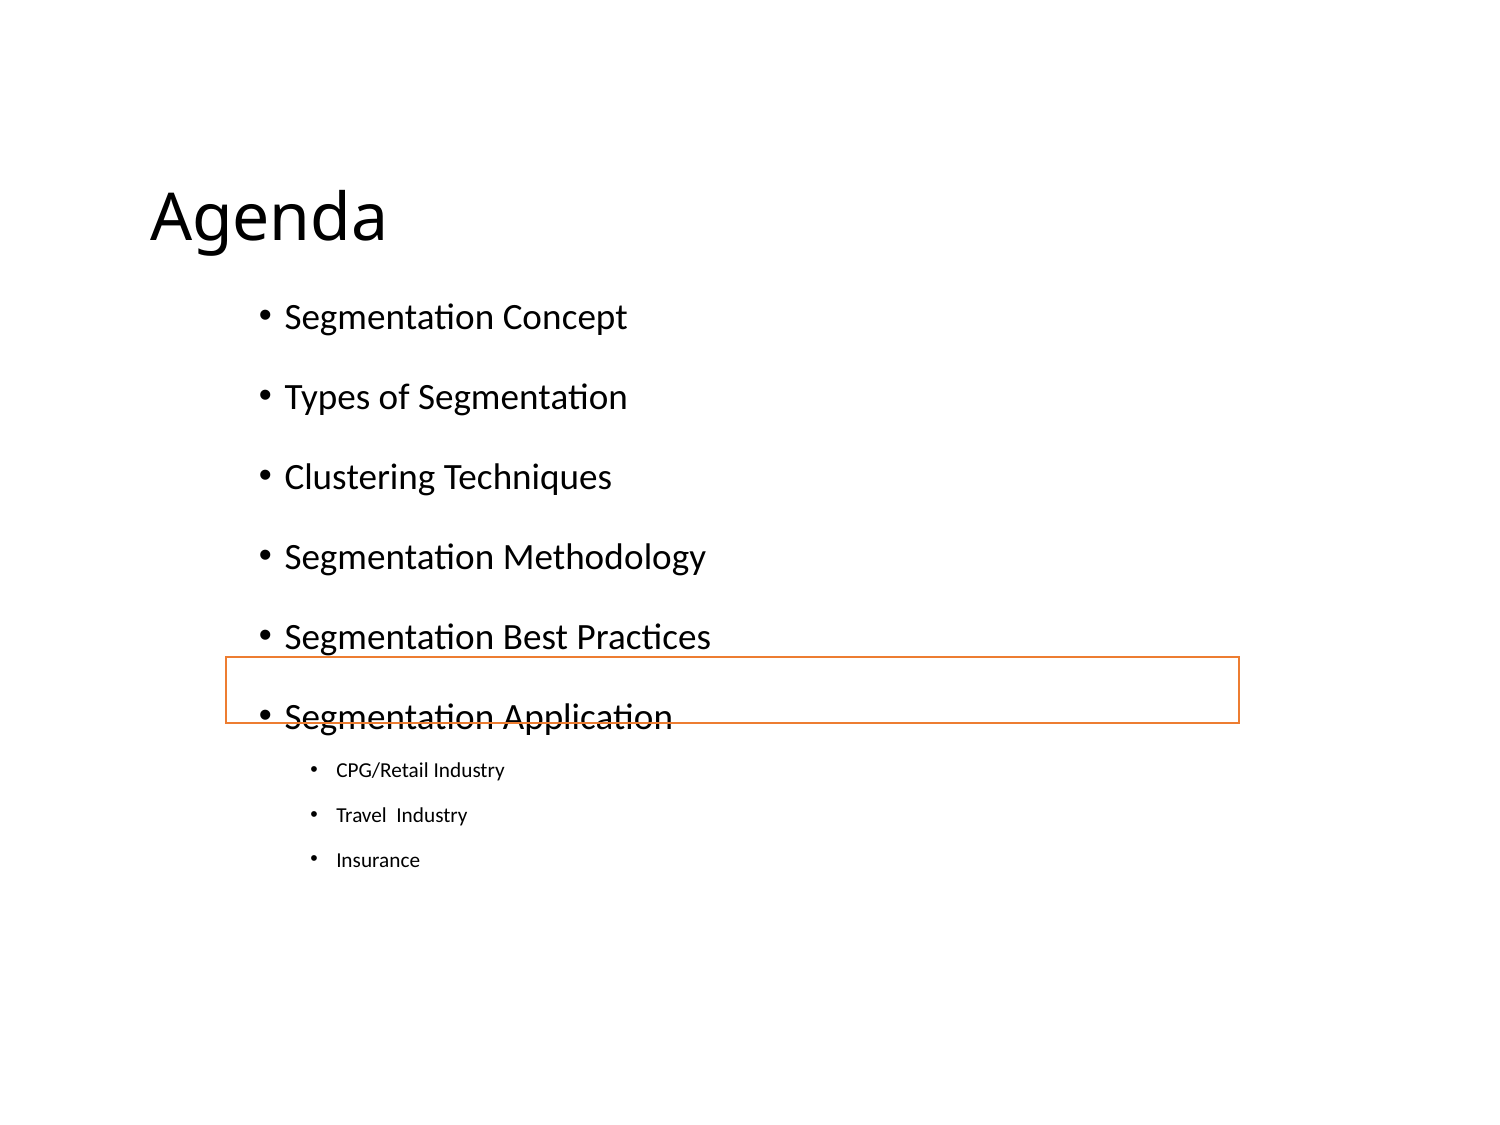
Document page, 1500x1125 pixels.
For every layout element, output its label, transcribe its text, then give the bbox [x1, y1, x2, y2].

text_box [225, 656, 1240, 724]
title Agenda [135, 175, 1373, 263]
list Segmentation Concept Types of Segmentation Clustering Techniques Segmentation Methodology Segmentation Best Practices Segmentation Application CPG/Retail Industry Travel Industry Insurance [243, 262, 1257, 882]
